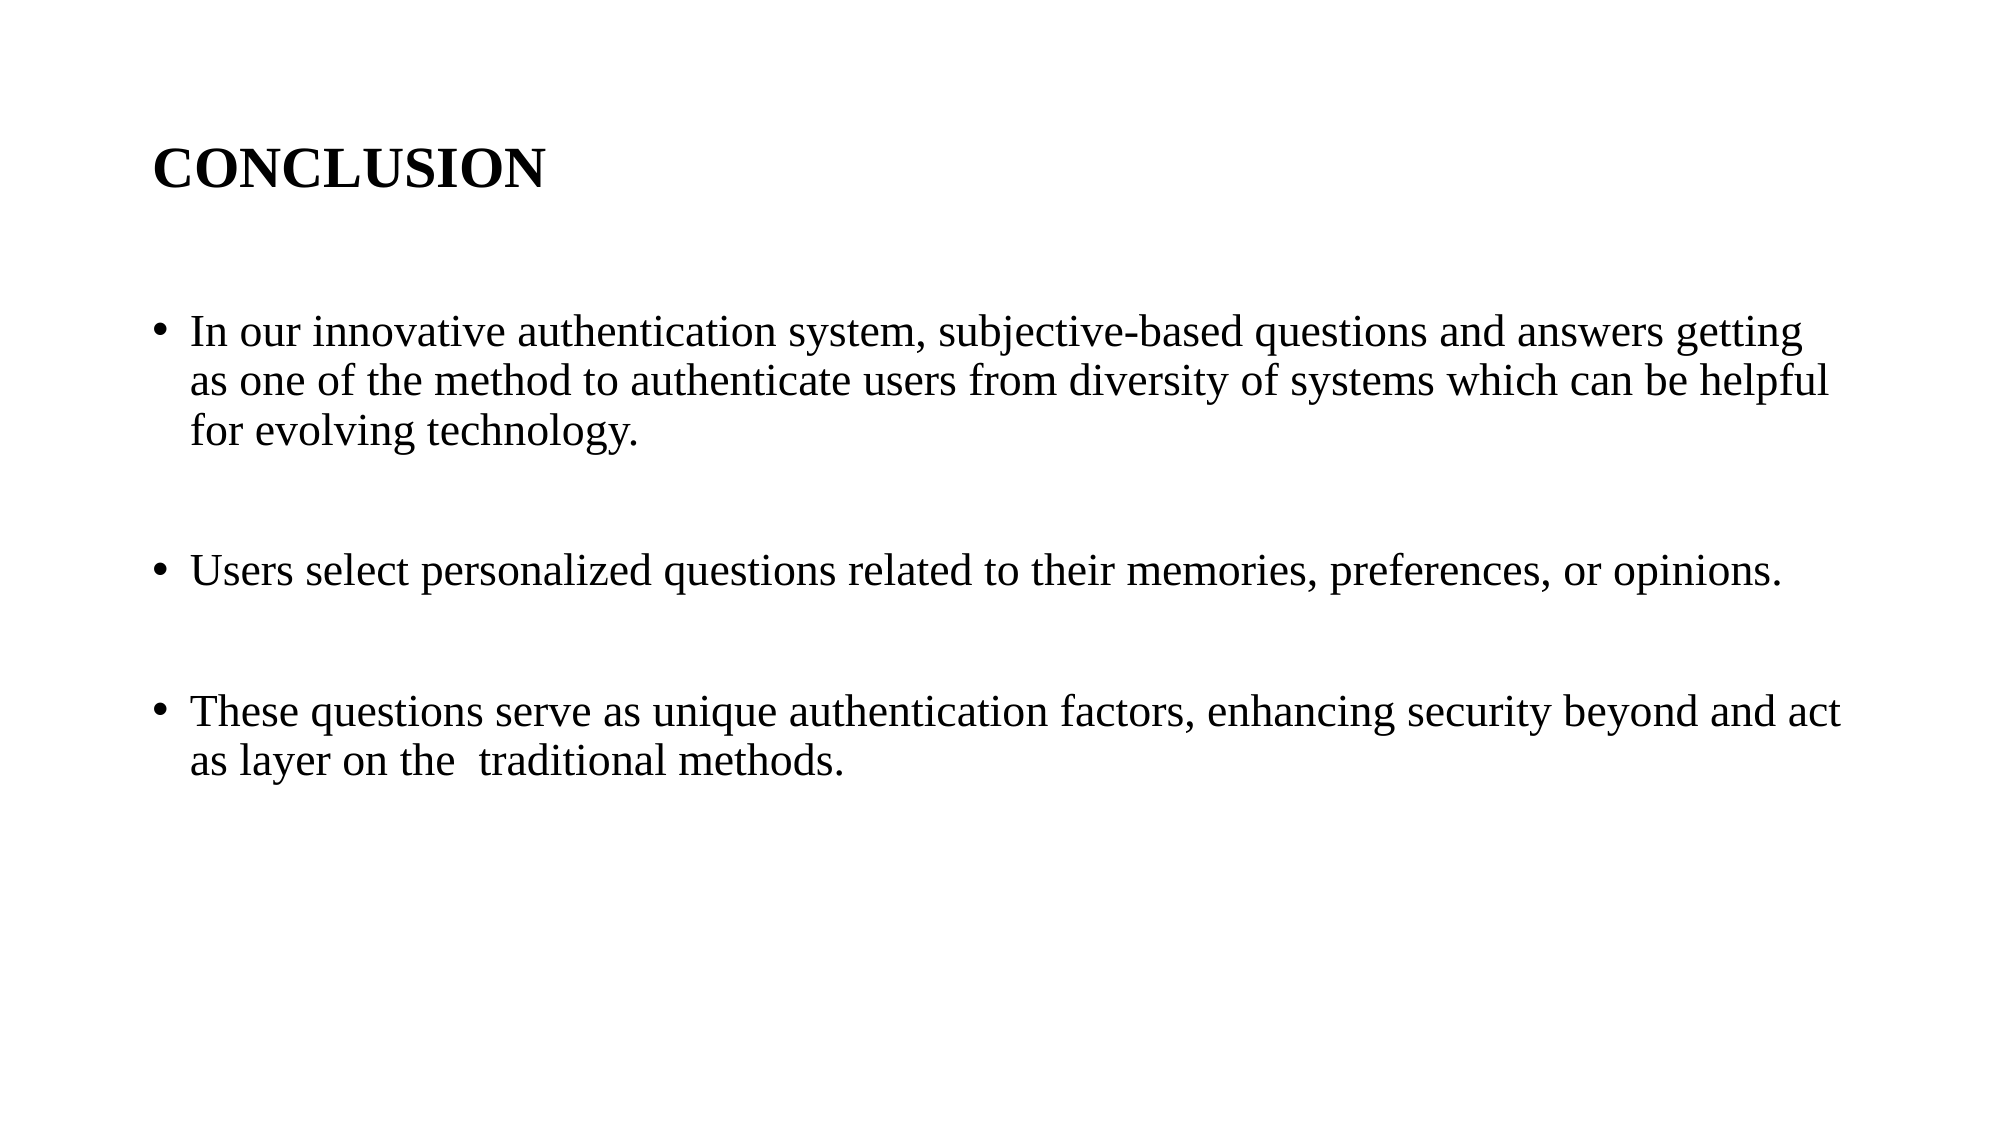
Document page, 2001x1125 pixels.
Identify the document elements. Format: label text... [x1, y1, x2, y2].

title CONCLUSION [137, 59, 1863, 278]
list In our innovative authentication system, subjective-based questions and answers getting as one of the method to authenticate users from diversity of systems which can be helpful for evolving technology. Users select personalized questions related to their memories, preferences, or opinions. These questions serve as unique authentication factors, enhancing security beyond and act as layer on the traditional methods. [137, 299, 1863, 1014]
